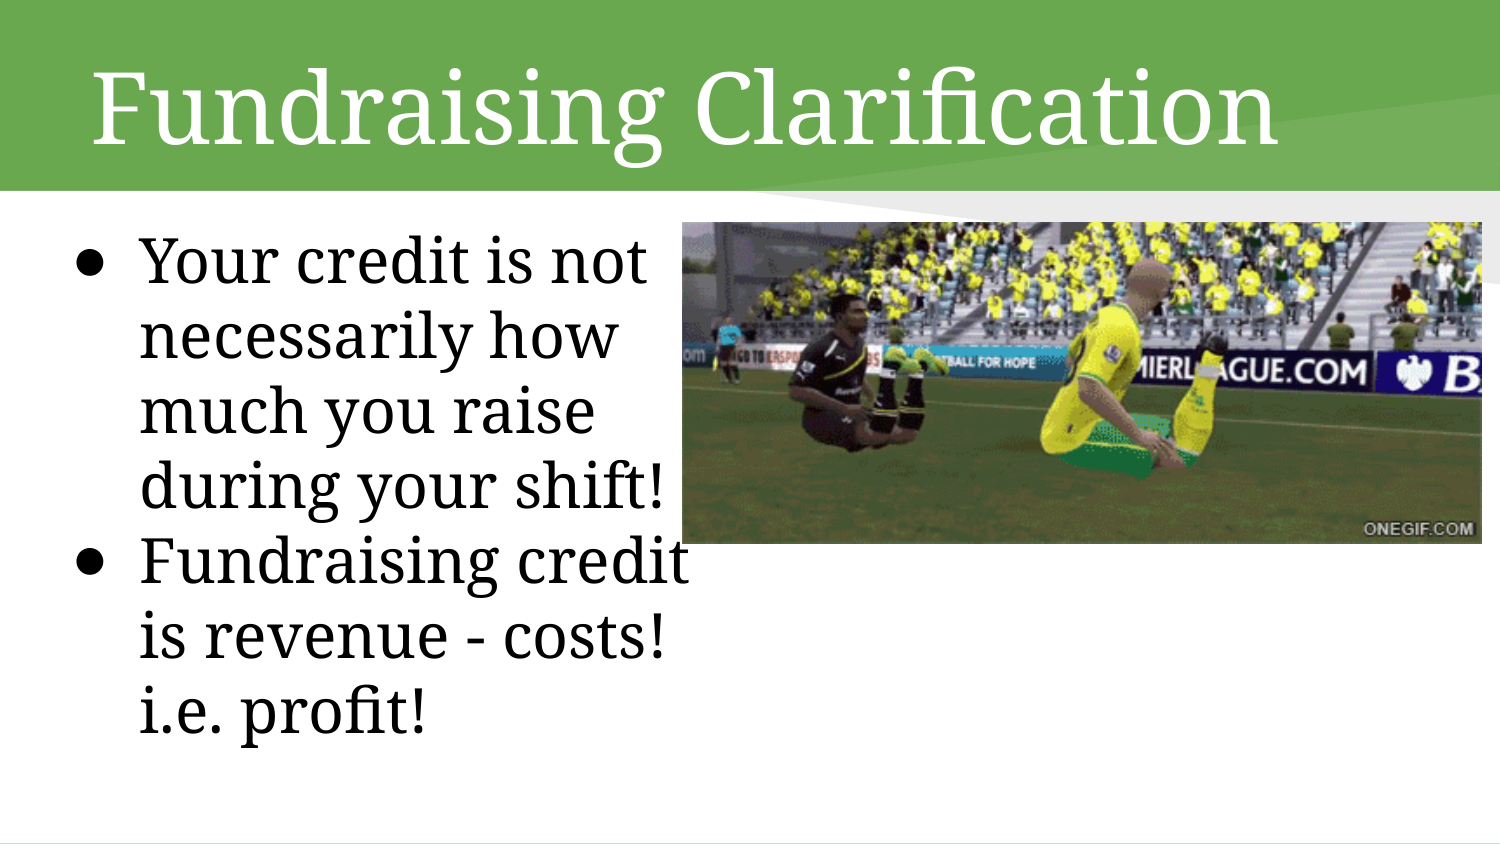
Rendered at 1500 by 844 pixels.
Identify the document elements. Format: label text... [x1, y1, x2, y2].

list Your credit is not necessarily how much you raise during your shift! Fundraising credit is revenue - costs! i.e. profit! [49, 206, 726, 818]
picture [682, 222, 1482, 544]
title Fundraising Clarification [75, 33, 1425, 175]
